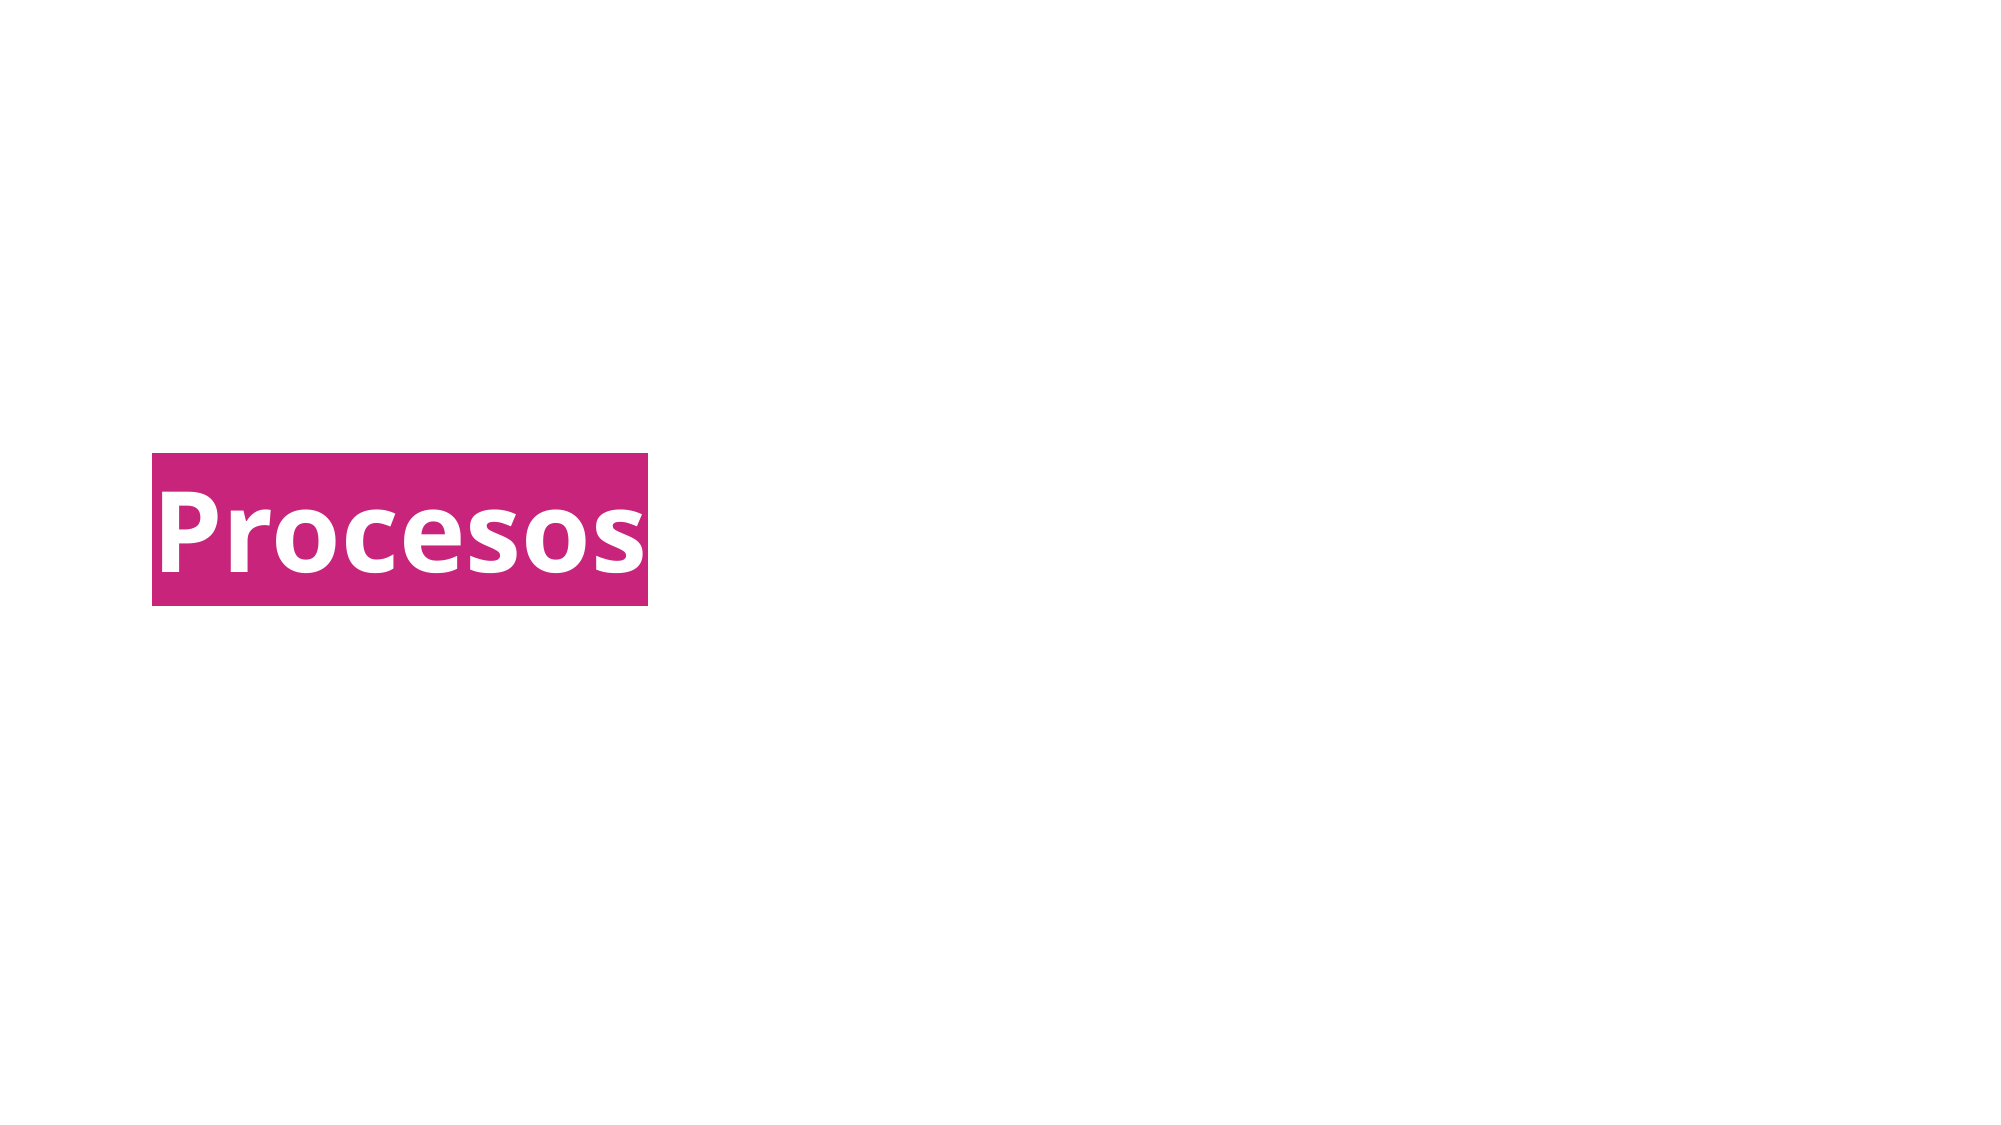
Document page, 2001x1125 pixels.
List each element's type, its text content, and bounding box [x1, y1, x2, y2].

list Procesos [137, 59, 1863, 1014]
